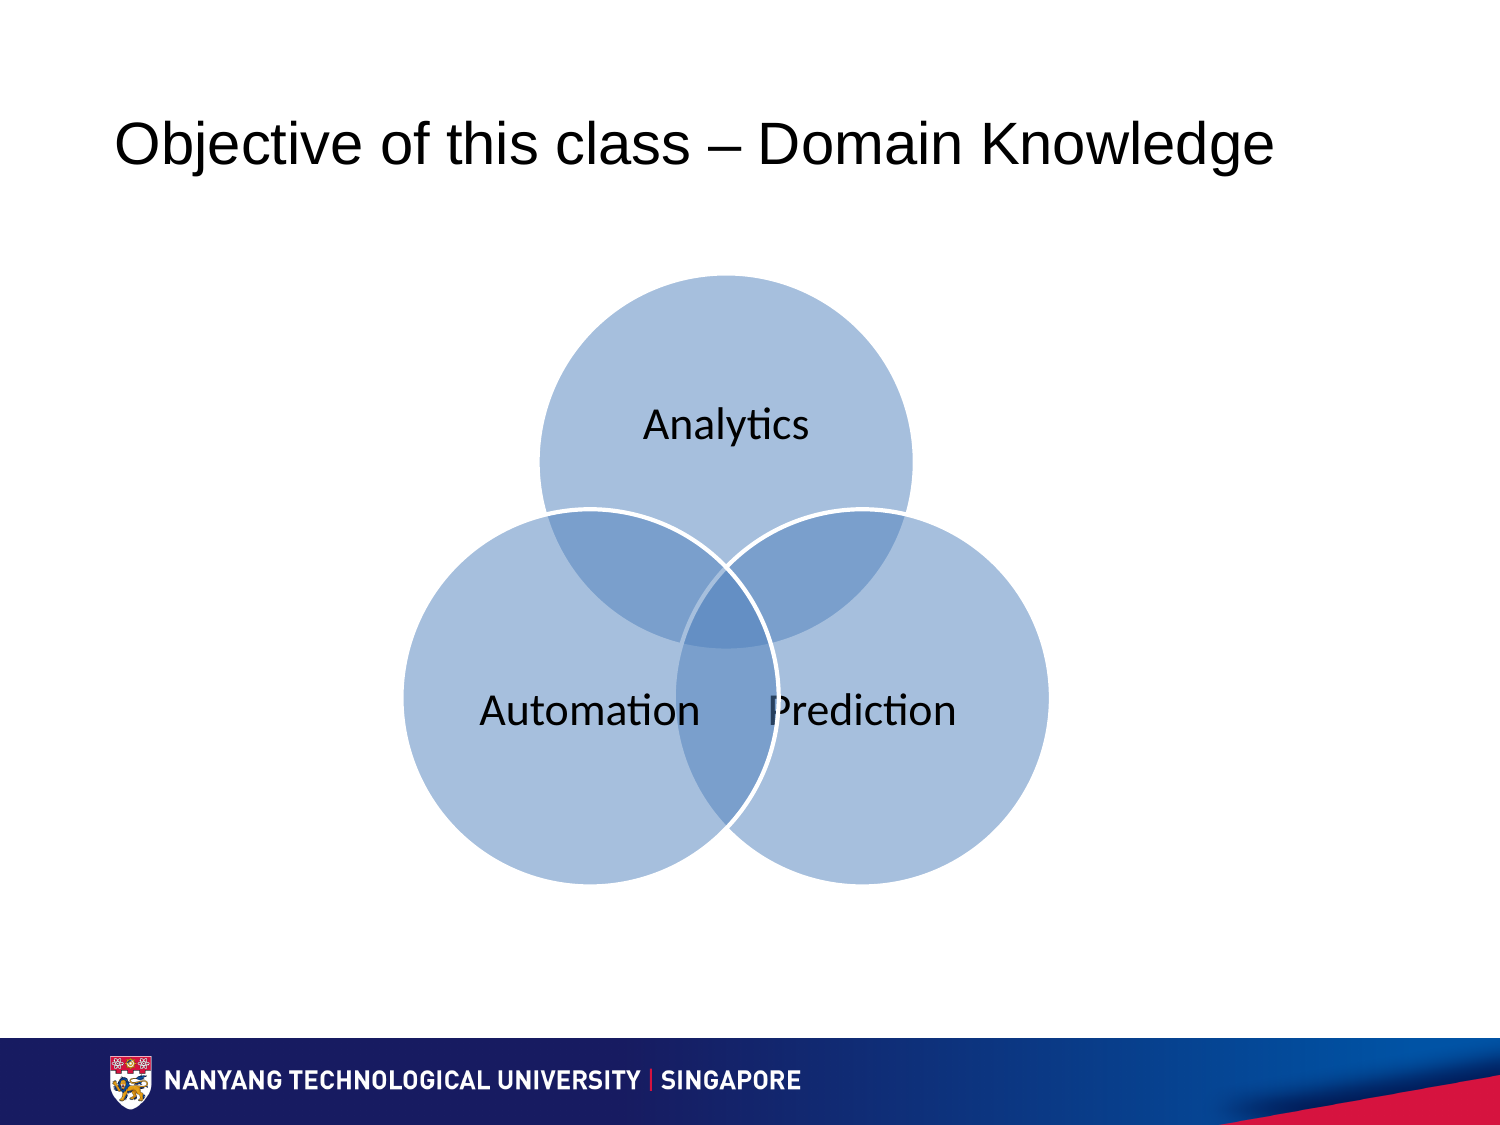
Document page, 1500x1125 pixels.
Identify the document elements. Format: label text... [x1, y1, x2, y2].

title Objective of this class – Domain Knowledge [100, 70, 1441, 211]
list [153, 265, 1300, 895]
picture [0, 1038, 1500, 1125]
